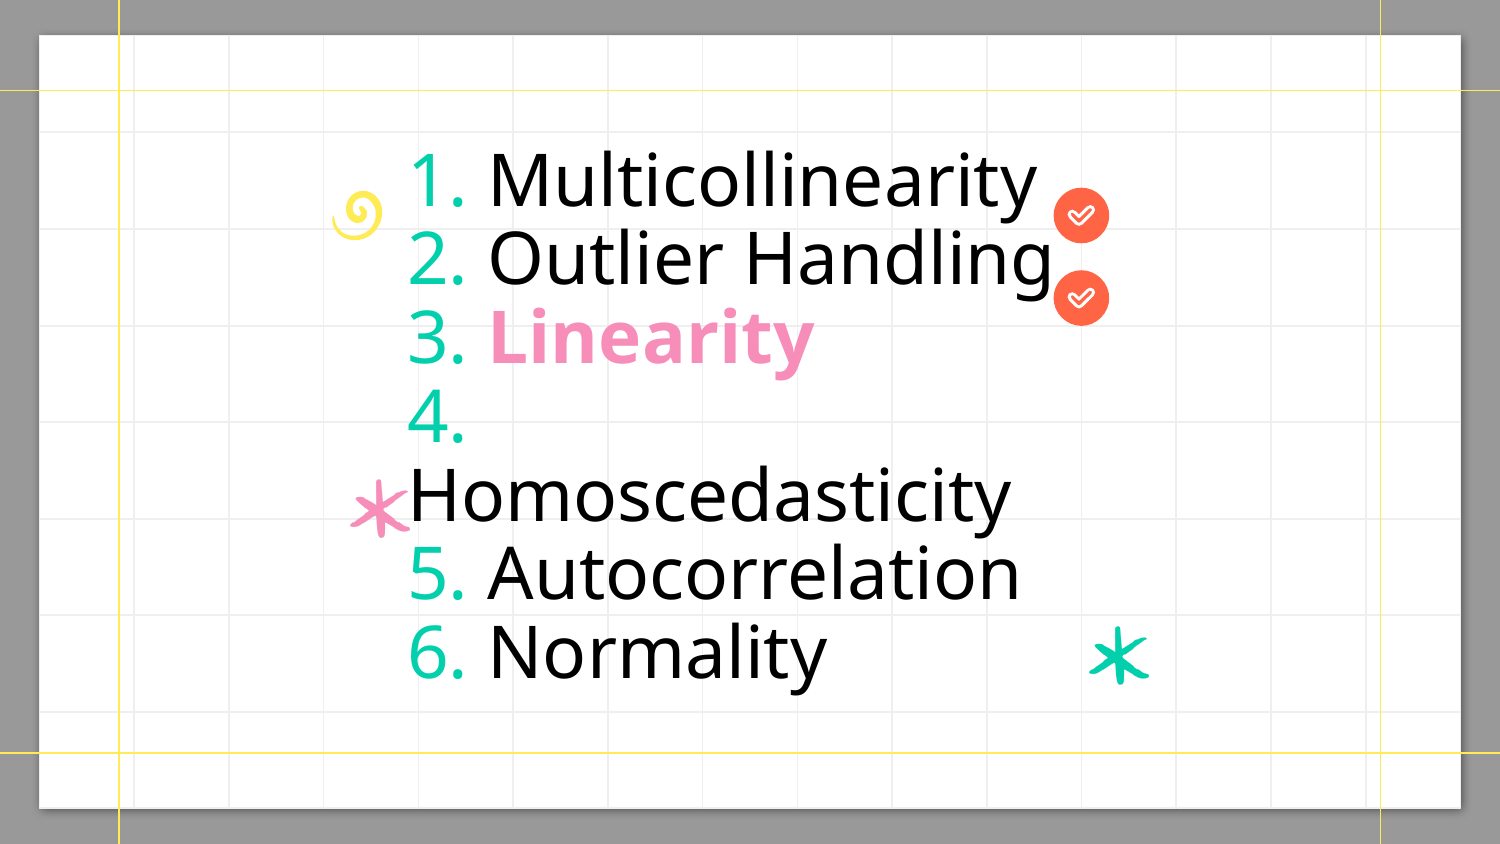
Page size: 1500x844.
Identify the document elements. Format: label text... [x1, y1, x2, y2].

picture [1089, 625, 1149, 685]
text_box [332, 190, 383, 241]
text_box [1053, 187, 1110, 244]
picture [350, 478, 410, 538]
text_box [1053, 269, 1110, 327]
list 1. Multicollinearity 2. Outlier Handling 3. Linearity 4. Homoscedasticity 5. Autocorrelation 6. Normality [392, 613, 1090, 696]
